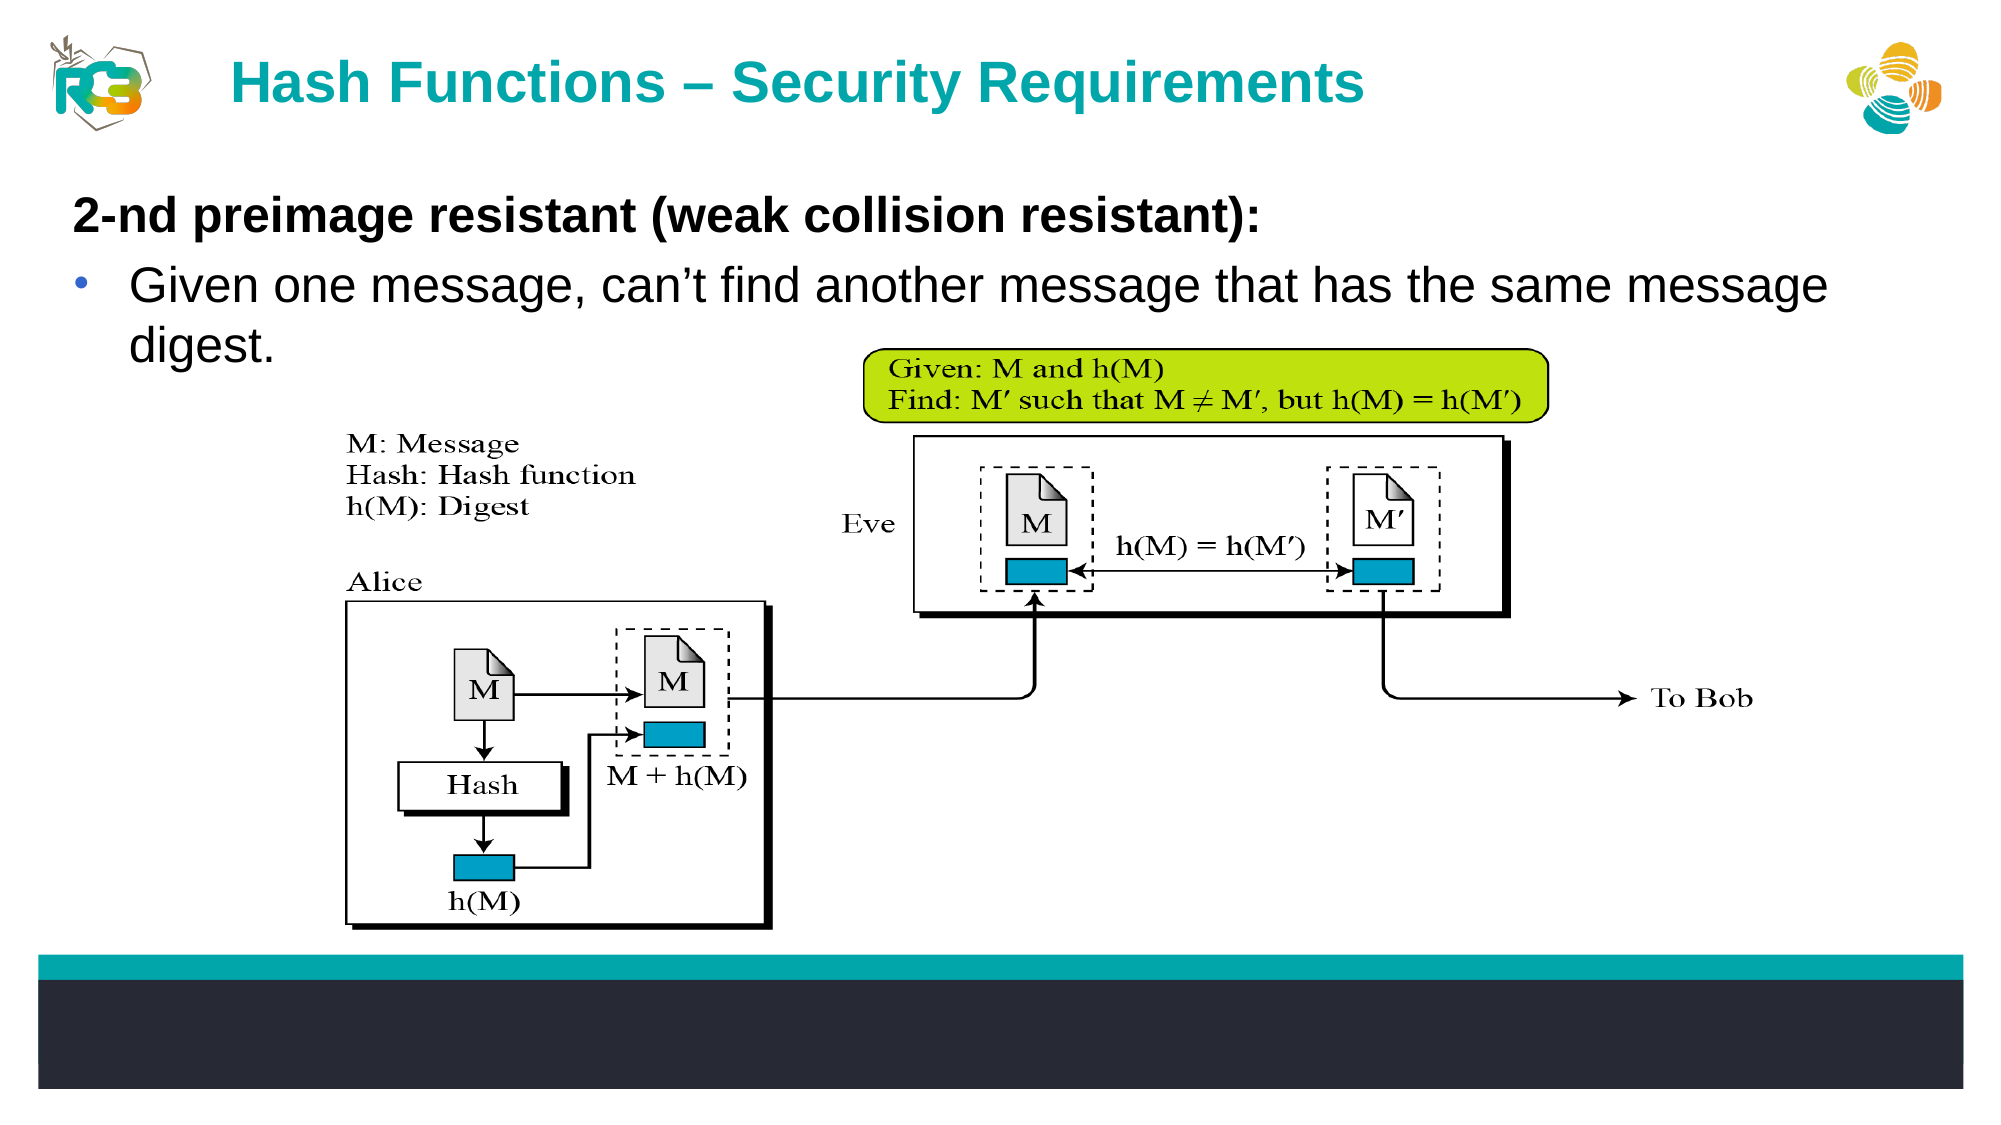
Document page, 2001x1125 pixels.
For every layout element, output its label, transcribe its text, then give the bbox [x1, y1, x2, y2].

text_box 2-nd preimage resistant (weak collision resistant): Given one message, can’t find another message that has the same message digest. [57, 174, 1943, 563]
list Hash Functions – Security Requirements [215, 44, 1820, 137]
picture [50, 32, 152, 134]
picture [345, 348, 1754, 930]
